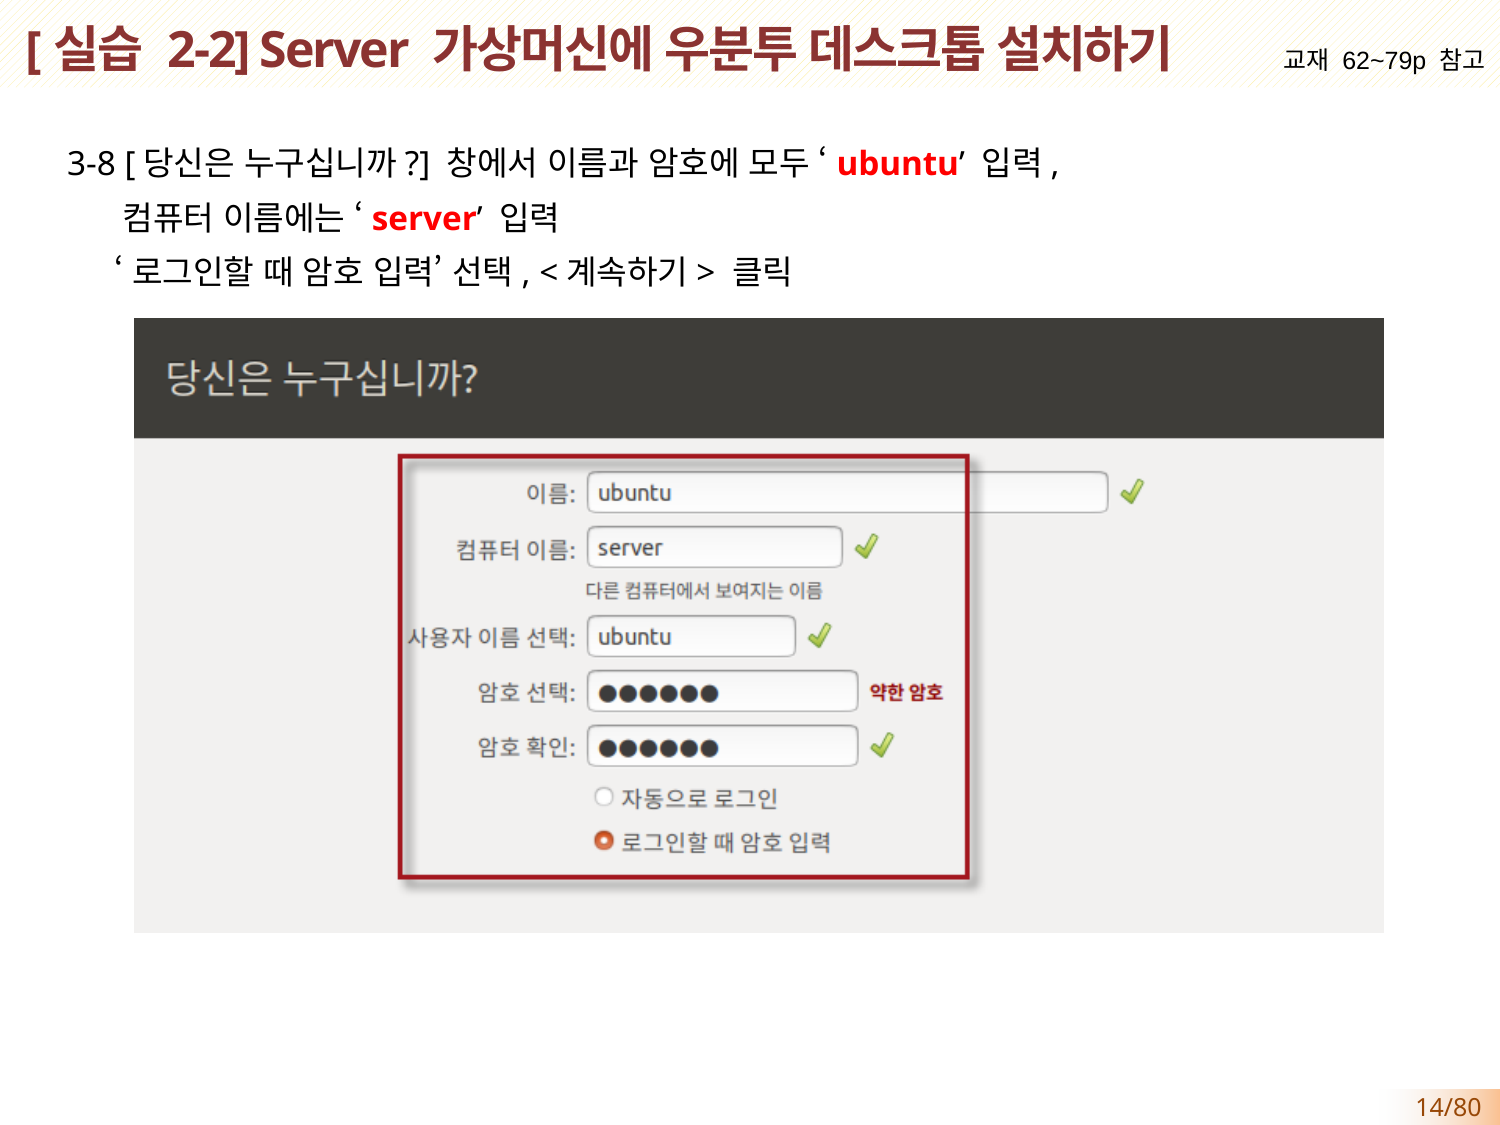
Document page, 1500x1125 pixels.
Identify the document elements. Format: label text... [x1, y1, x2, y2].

list 3-8 [당신은 누구십니까?] 창에서 이름과 암호에 모두 ‘ubuntu’ 입력, 컴퓨터 이름에는 ‘server’ 입력 ‘로그인할 때 암호 입력’ 선택, <계속하기> 클릭 [10, 126, 1481, 1057]
title [실습 2-2] Server 가상머신에 우분투 데스크톱 설치하기 [10, 8, 1288, 87]
picture [133, 318, 1385, 934]
text_box 교재 62~79p 참고 [1268, 36, 1500, 82]
